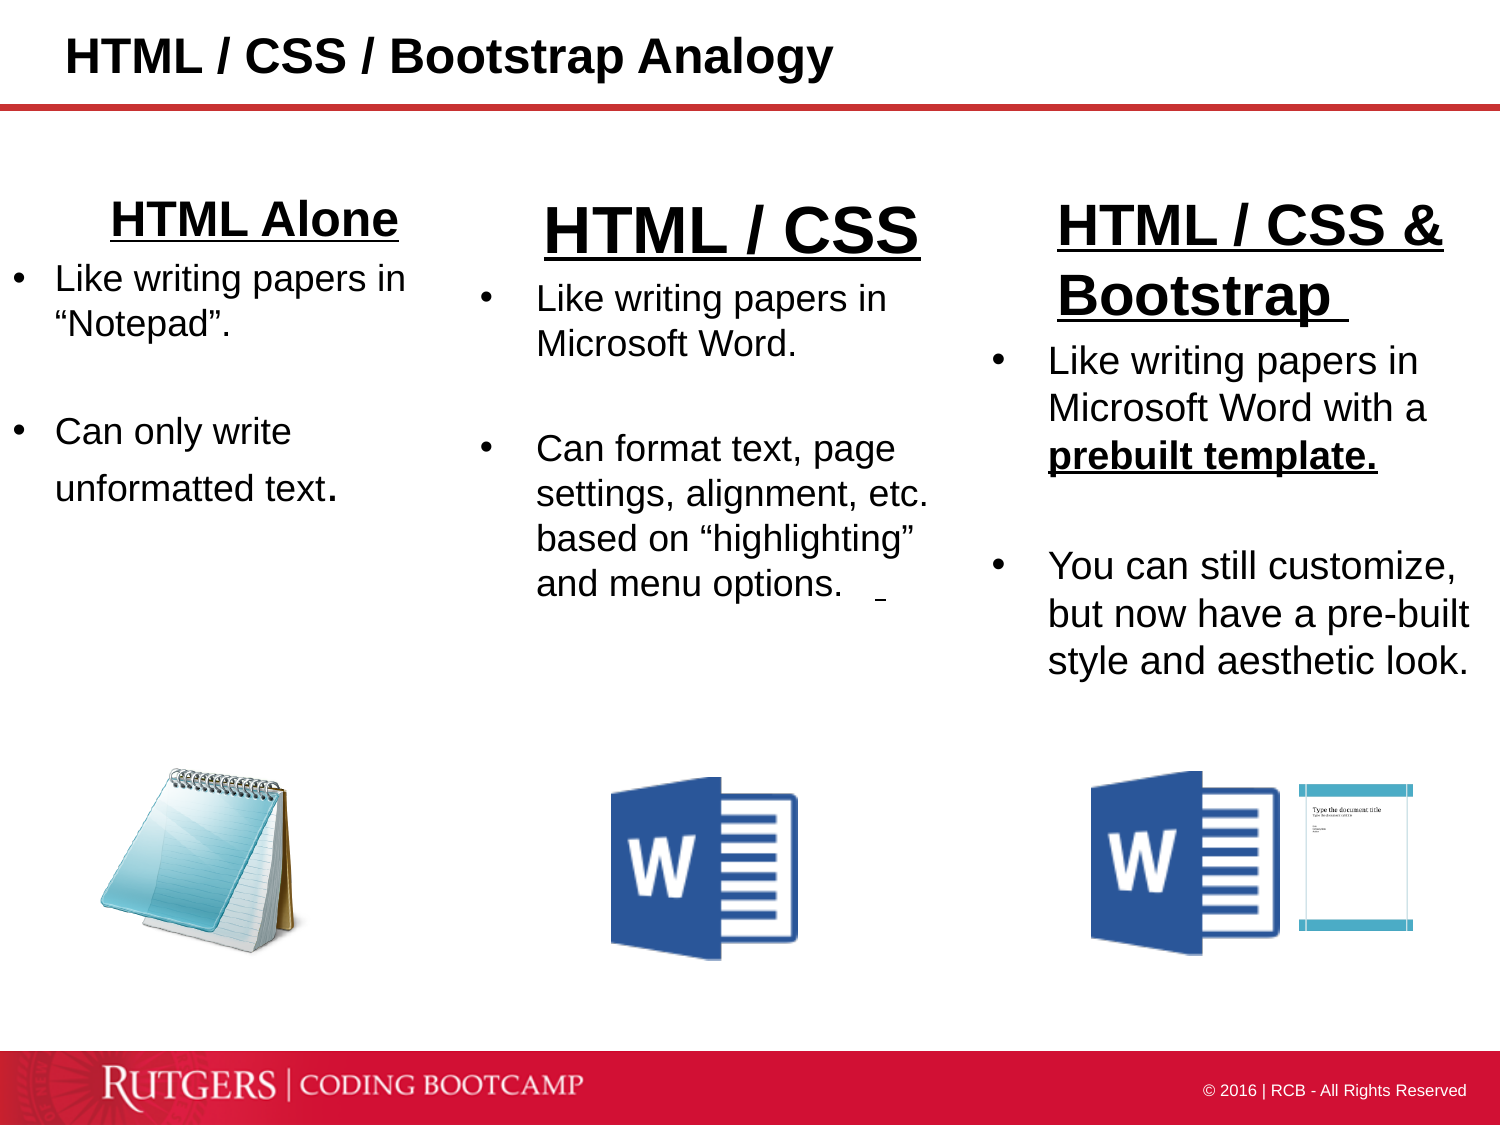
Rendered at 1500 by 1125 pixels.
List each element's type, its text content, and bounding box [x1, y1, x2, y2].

picture [99, 749, 311, 961]
list HTML Alone Like writing papers in “Notepad”. Can only write unformatted text. [0, 179, 464, 747]
text_box [0, 0, 1500, 104]
picture [0, 1051, 651, 1125]
text_box [648, 1049, 1500, 1125]
picture [611, 777, 798, 961]
text_box © 2016 | RCB - All Rights Reserved [1024, 1072, 1483, 1108]
text_box HTML / CSS / Bootstrap Analogy [49, 16, 888, 91]
text_box HTML / CSS & Bootstrap Like writing papers in Microsoft Word with a prebuilt template. You can still customize, but now have a pre-built style and aesthetic look. [976, 179, 1500, 923]
text_box HTML / CSS Like writing papers in Microsoft Word. Can format text, page settings, alignment, etc. based on “highlighting” and menu options. [464, 179, 976, 922]
picture [1091, 771, 1280, 957]
picture [1299, 784, 1413, 931]
